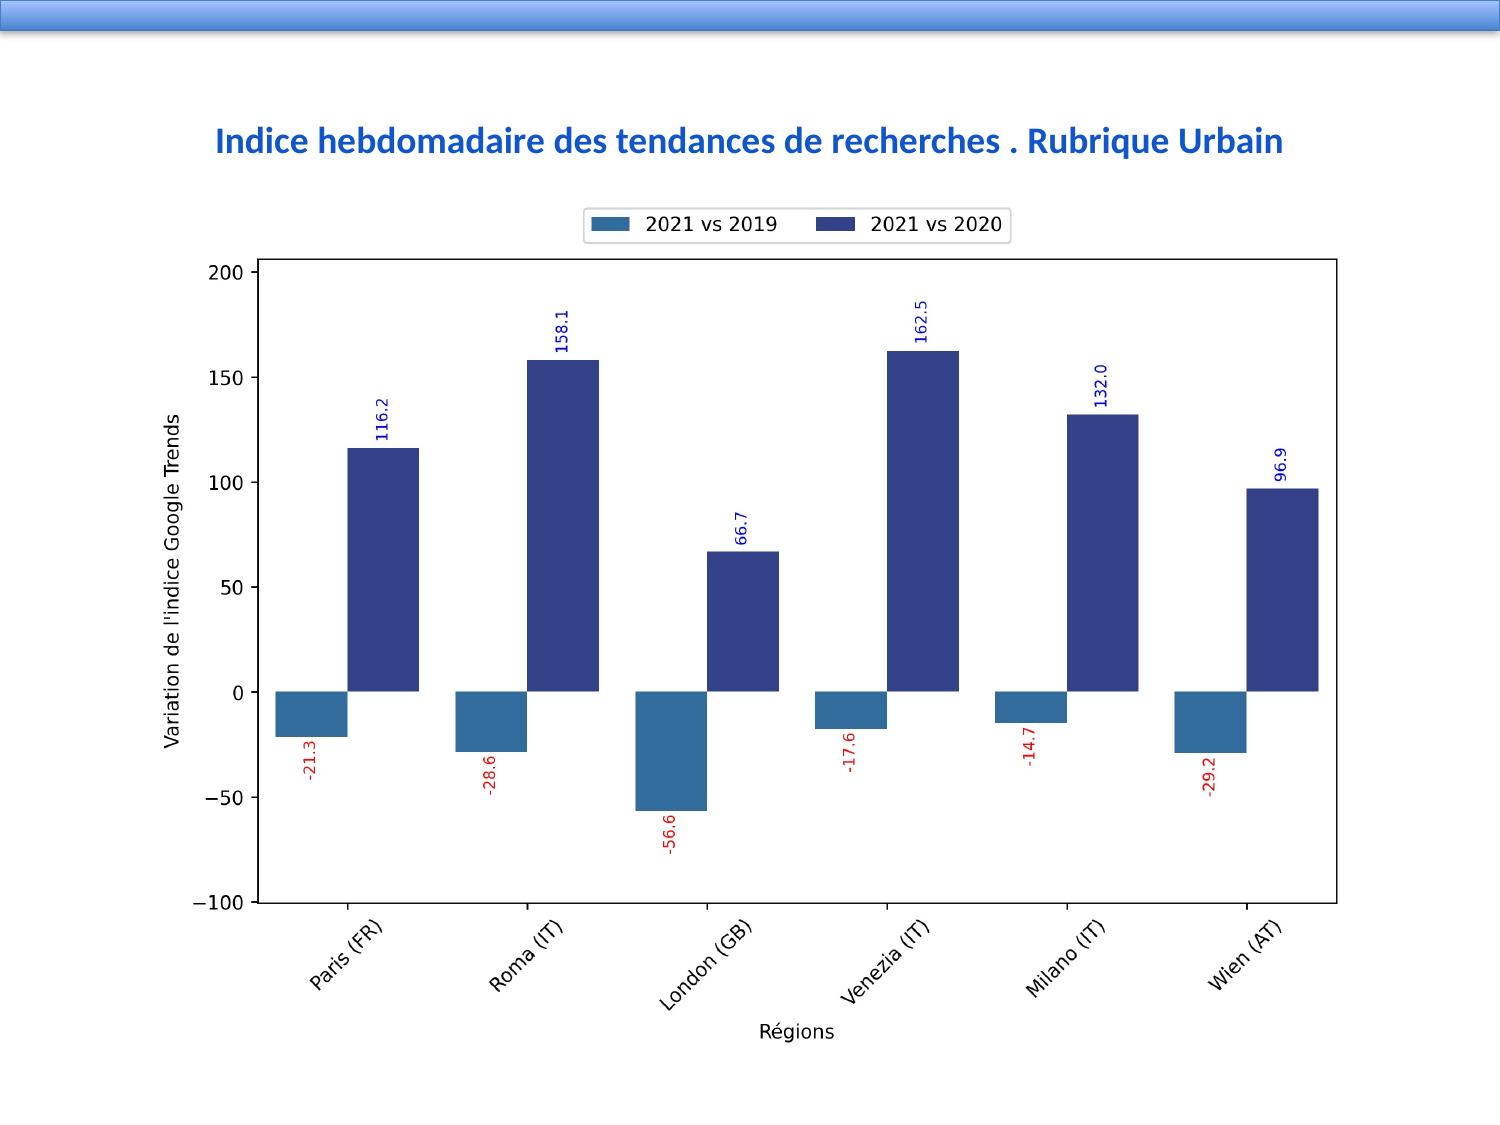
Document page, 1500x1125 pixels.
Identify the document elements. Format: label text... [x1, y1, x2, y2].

title Indice hebdomadaire des tendances de recherches . Rubrique Urbain [75, 45, 1425, 233]
picture [149, 194, 1351, 1057]
text_box [0, 0, 1500, 31]
